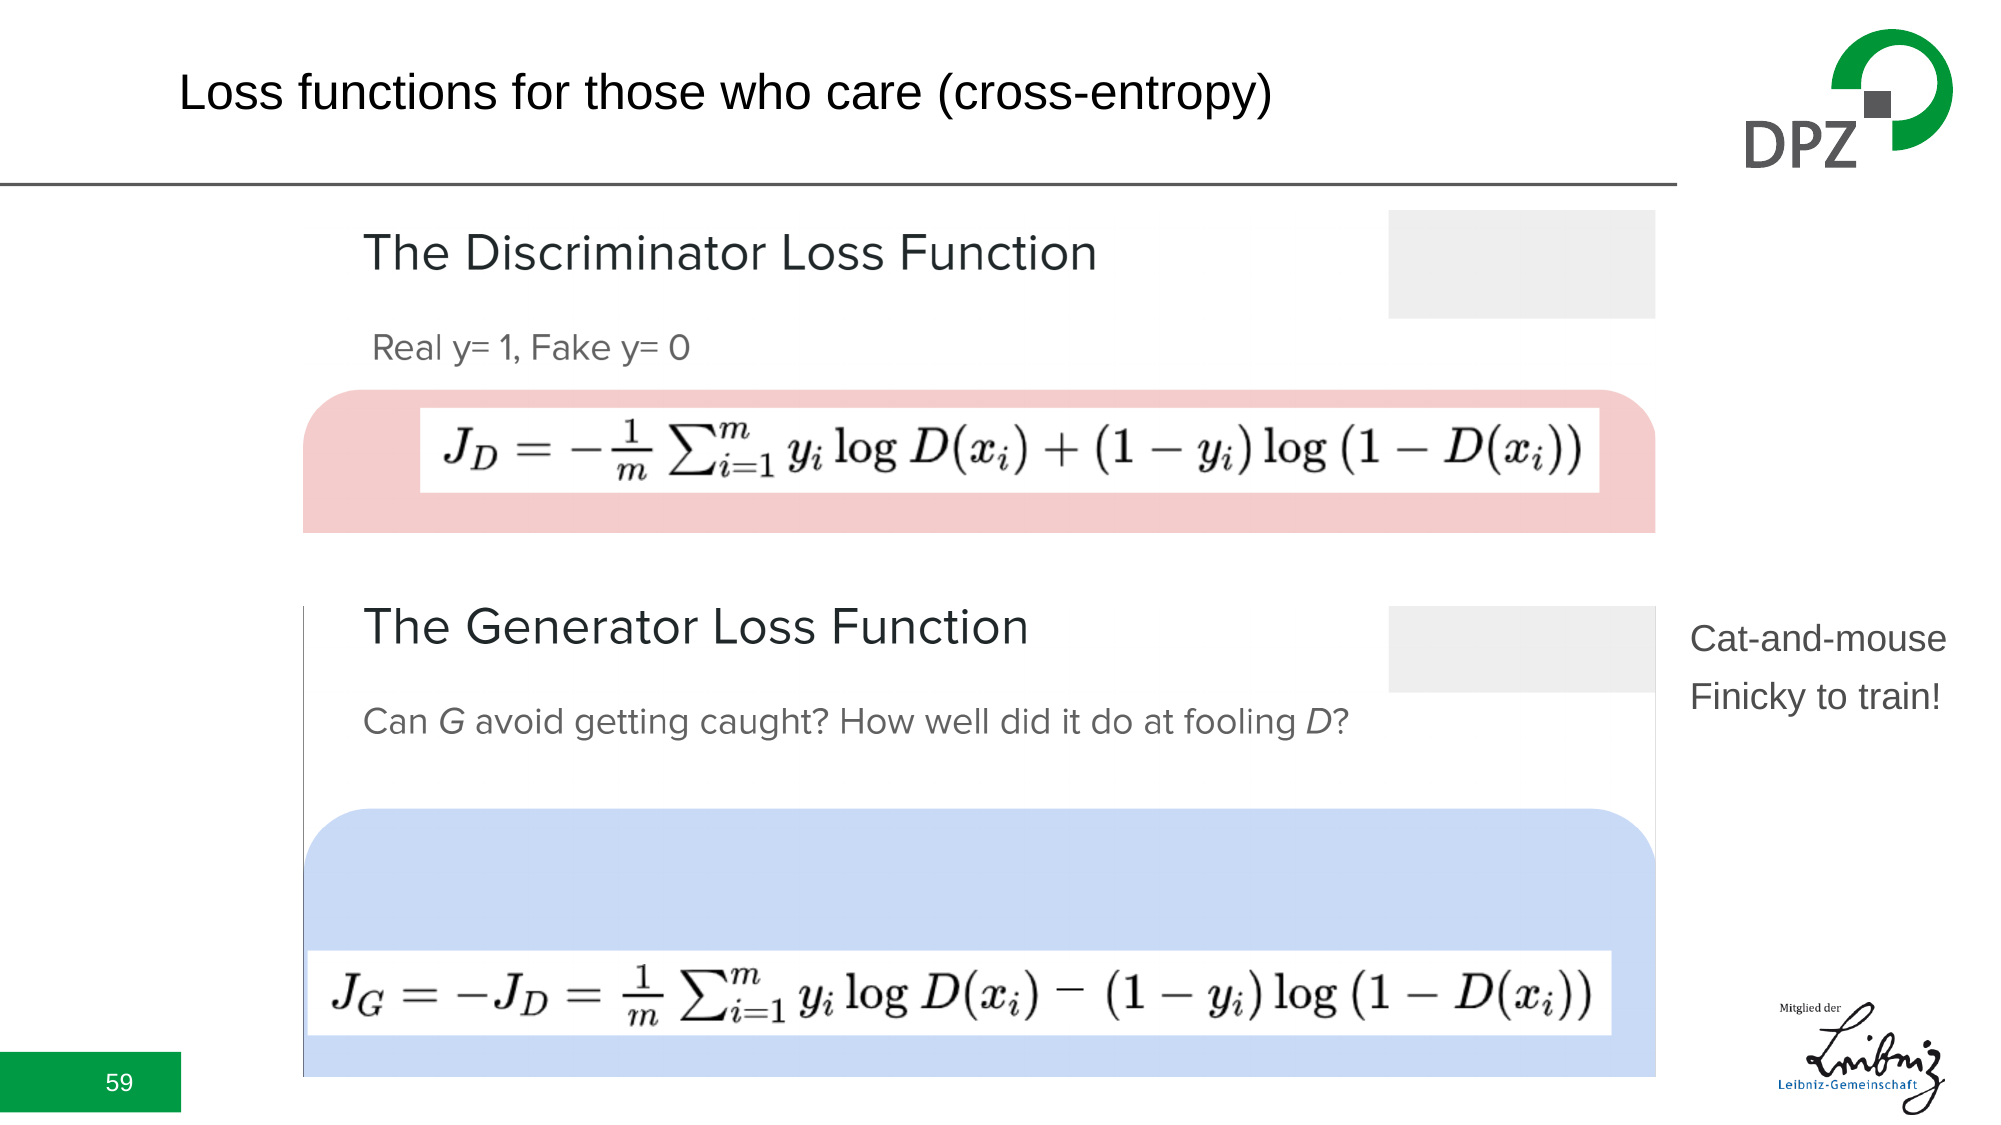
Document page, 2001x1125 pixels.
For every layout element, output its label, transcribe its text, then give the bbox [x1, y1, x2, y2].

picture [302, 606, 1656, 1077]
slide_number 59 [0, 1058, 149, 1123]
picture [302, 210, 1656, 533]
title Loss functions for those who care (cross-entropy) [163, 42, 1579, 137]
text_box Cat-and-mouse Finicky to train! [1675, 606, 1963, 724]
picture [1779, 1002, 1945, 1115]
